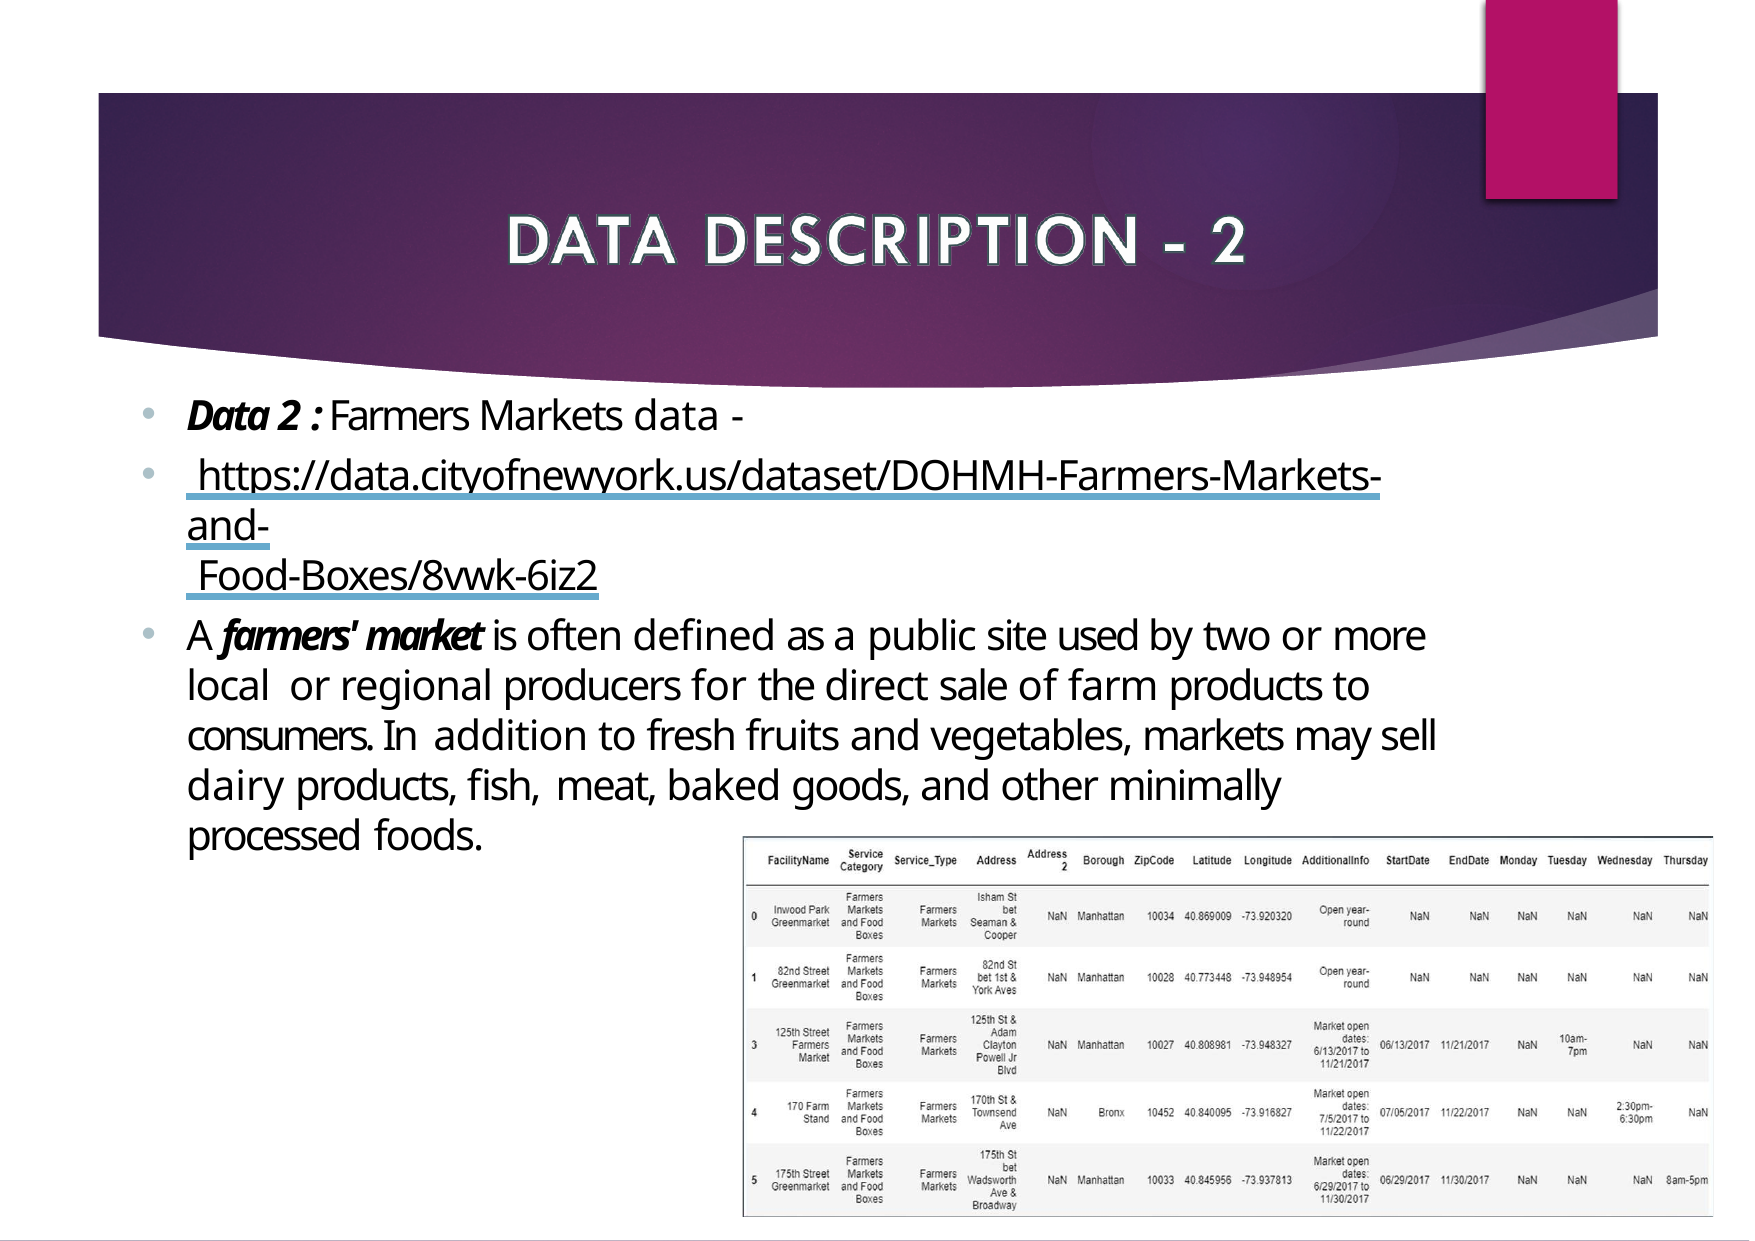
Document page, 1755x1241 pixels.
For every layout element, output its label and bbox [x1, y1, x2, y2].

text_box [742, 836, 1714, 1217]
text_box [139, 376, 144, 859]
text_box [149, 78, 1609, 1162]
